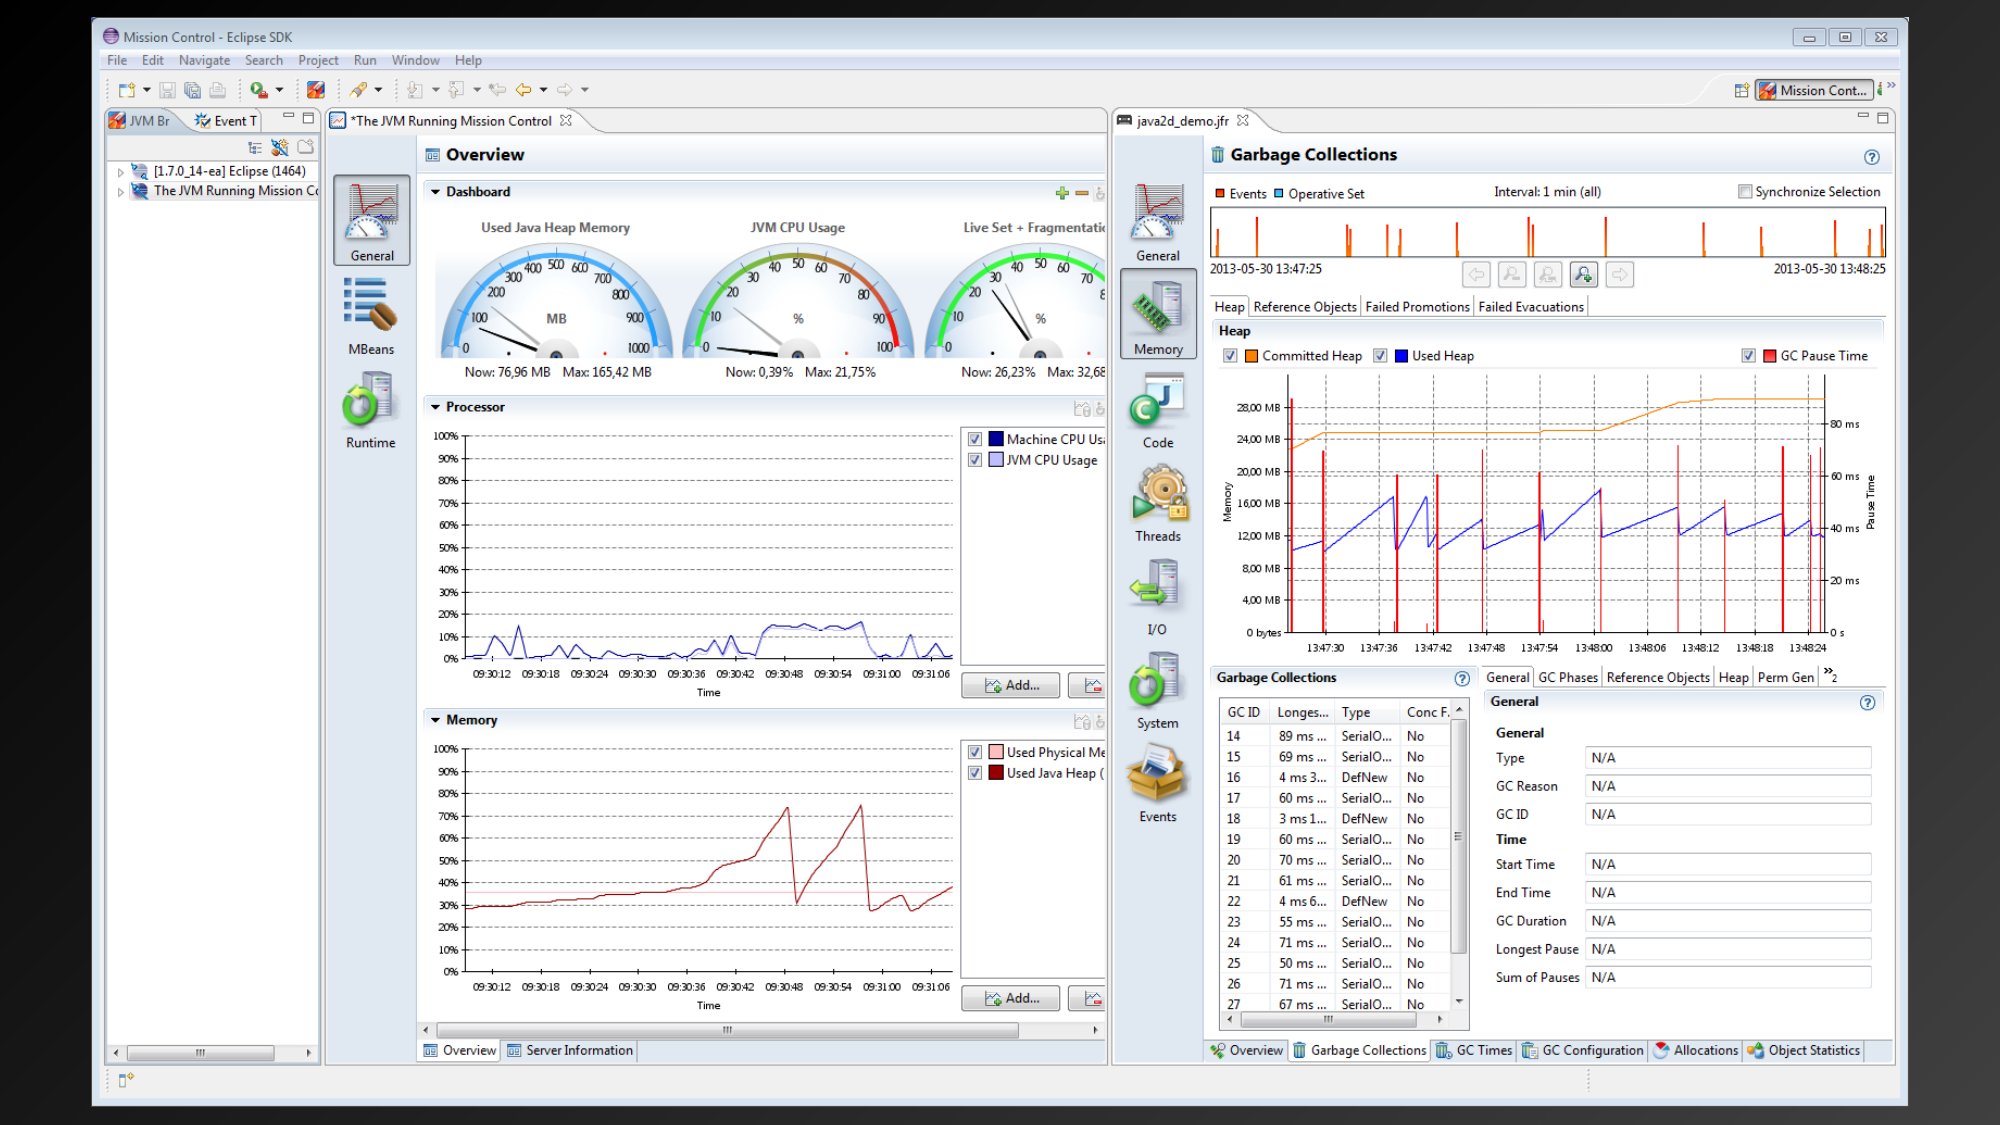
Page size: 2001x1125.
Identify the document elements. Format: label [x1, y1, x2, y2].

picture [91, 17, 1909, 1107]
